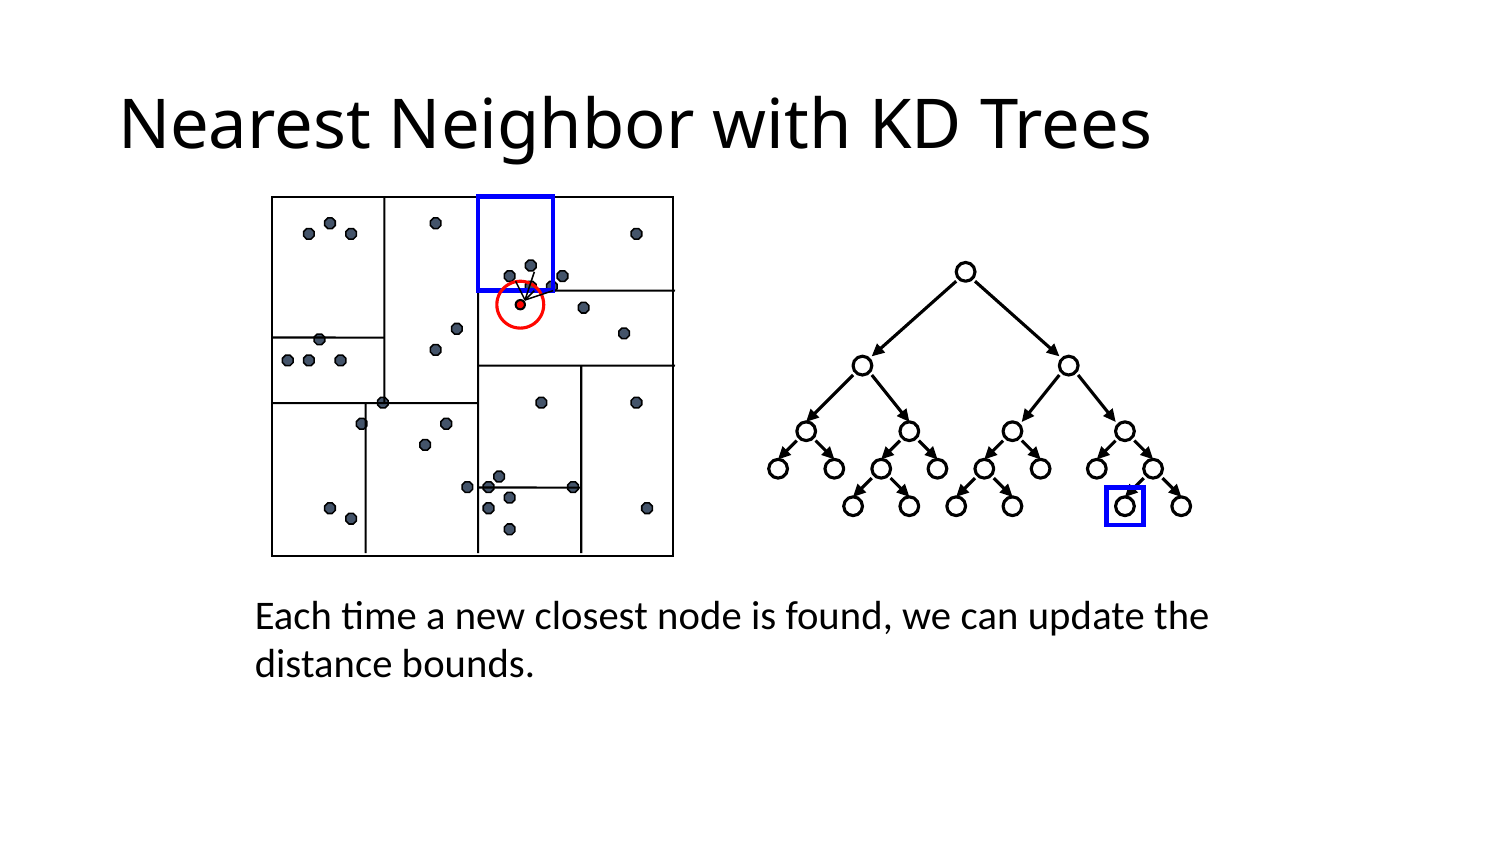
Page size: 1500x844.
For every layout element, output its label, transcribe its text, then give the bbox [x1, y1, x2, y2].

text_box [918, 440, 938, 460]
text_box [1031, 459, 1051, 479]
text_box [843, 496, 863, 516]
text_box [1115, 421, 1135, 441]
text_box [1087, 459, 1107, 479]
text_box [899, 497, 919, 516]
text_box [824, 459, 844, 479]
text_box [1106, 487, 1144, 525]
text_box [853, 478, 872, 497]
text_box [853, 356, 872, 376]
text_box [946, 496, 966, 516]
text_box Each time a new closest node is found, we can update the distance bounds. [240, 581, 1285, 694]
text_box [1171, 497, 1191, 516]
text_box [815, 440, 835, 460]
text_box [1021, 374, 1060, 422]
text_box [1078, 374, 1116, 422]
text_box [928, 459, 947, 479]
text_box [796, 421, 816, 441]
text_box [1059, 356, 1079, 376]
text_box [974, 281, 1060, 357]
text_box [993, 478, 1013, 497]
text_box [956, 262, 976, 282]
text_box [768, 459, 788, 479]
text_box [1021, 440, 1041, 460]
text_box [1143, 459, 1163, 479]
text_box [956, 478, 976, 497]
text_box [778, 440, 797, 460]
text_box [1162, 478, 1182, 497]
text_box [974, 459, 994, 479]
text_box [1003, 421, 1022, 441]
text_box [871, 281, 957, 357]
text_box [871, 459, 891, 479]
text_box [984, 440, 1004, 460]
text_box [1096, 440, 1116, 460]
text_box [871, 374, 910, 422]
text_box [1003, 496, 1022, 516]
text_box [1134, 440, 1154, 460]
text_box [890, 478, 910, 497]
text_box [881, 440, 901, 460]
text_box [806, 374, 854, 422]
text_box [899, 422, 919, 441]
title Nearest Neighbor with KD Trees [103, 44, 1397, 208]
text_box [271, 196, 674, 556]
